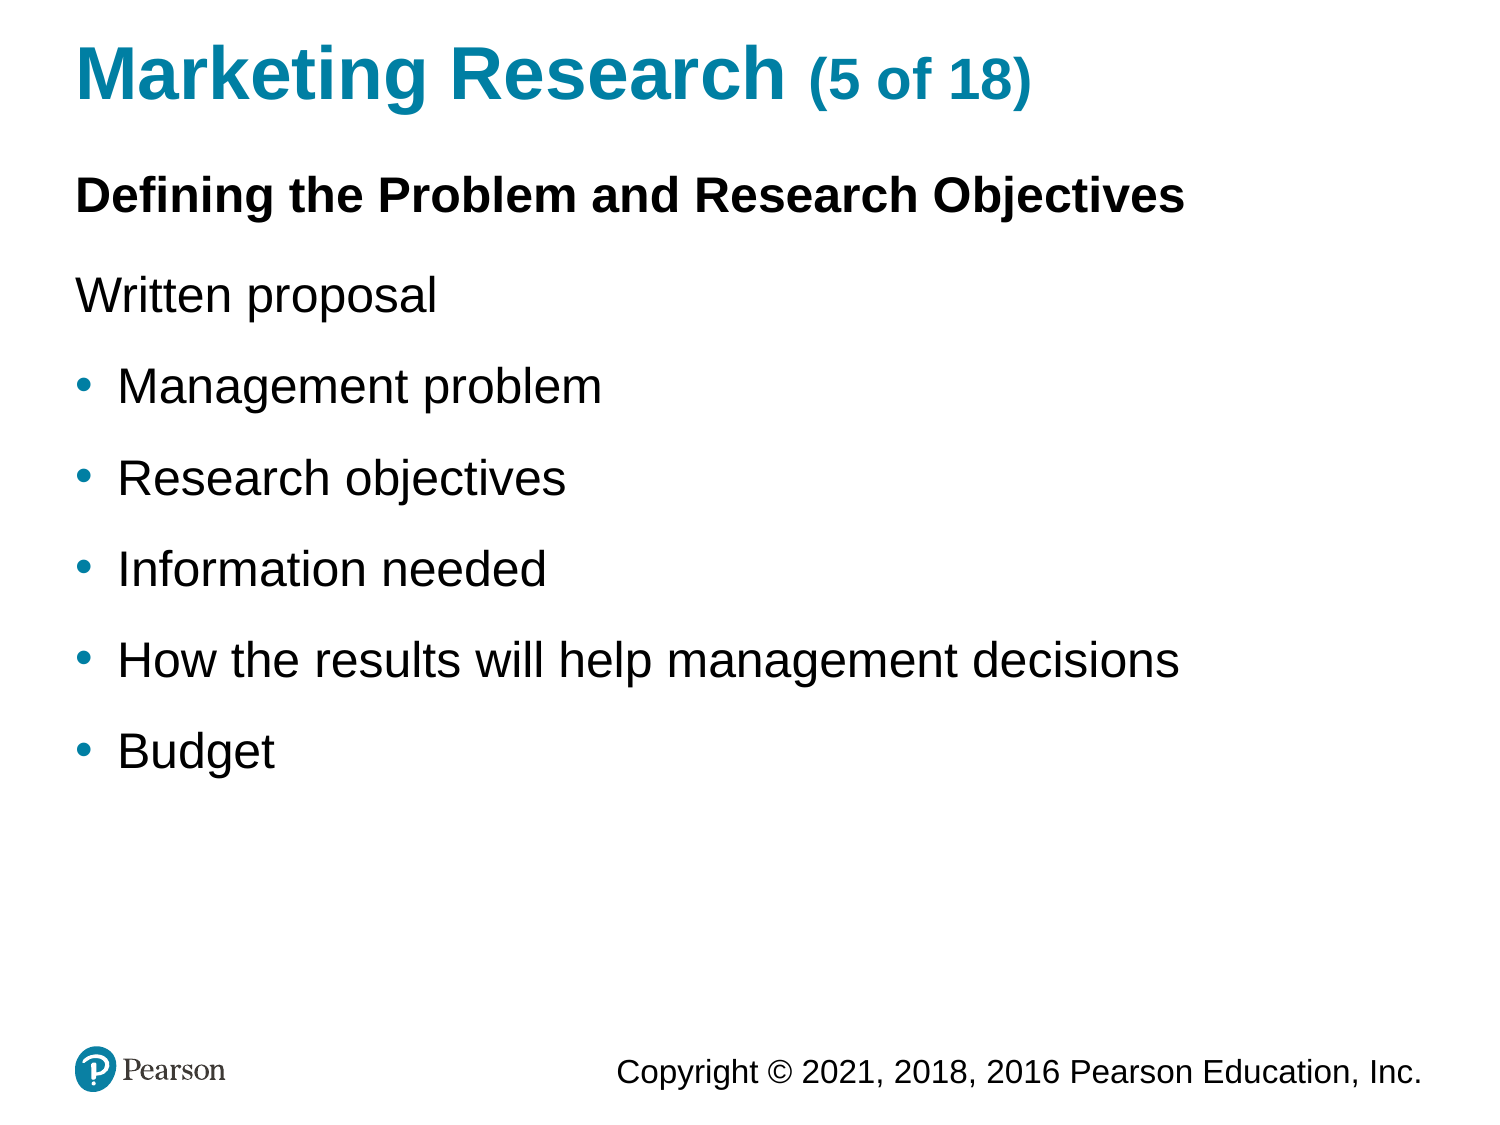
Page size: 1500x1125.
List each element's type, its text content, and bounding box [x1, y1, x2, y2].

list Written proposal Management problem Research objectives Information needed How the results will help management decisions Budget [75, 262, 1425, 901]
list Defining the Problem and Research Objectives [75, 162, 1425, 262]
title Marketing Research (5 of 18) [75, 0, 1425, 115]
